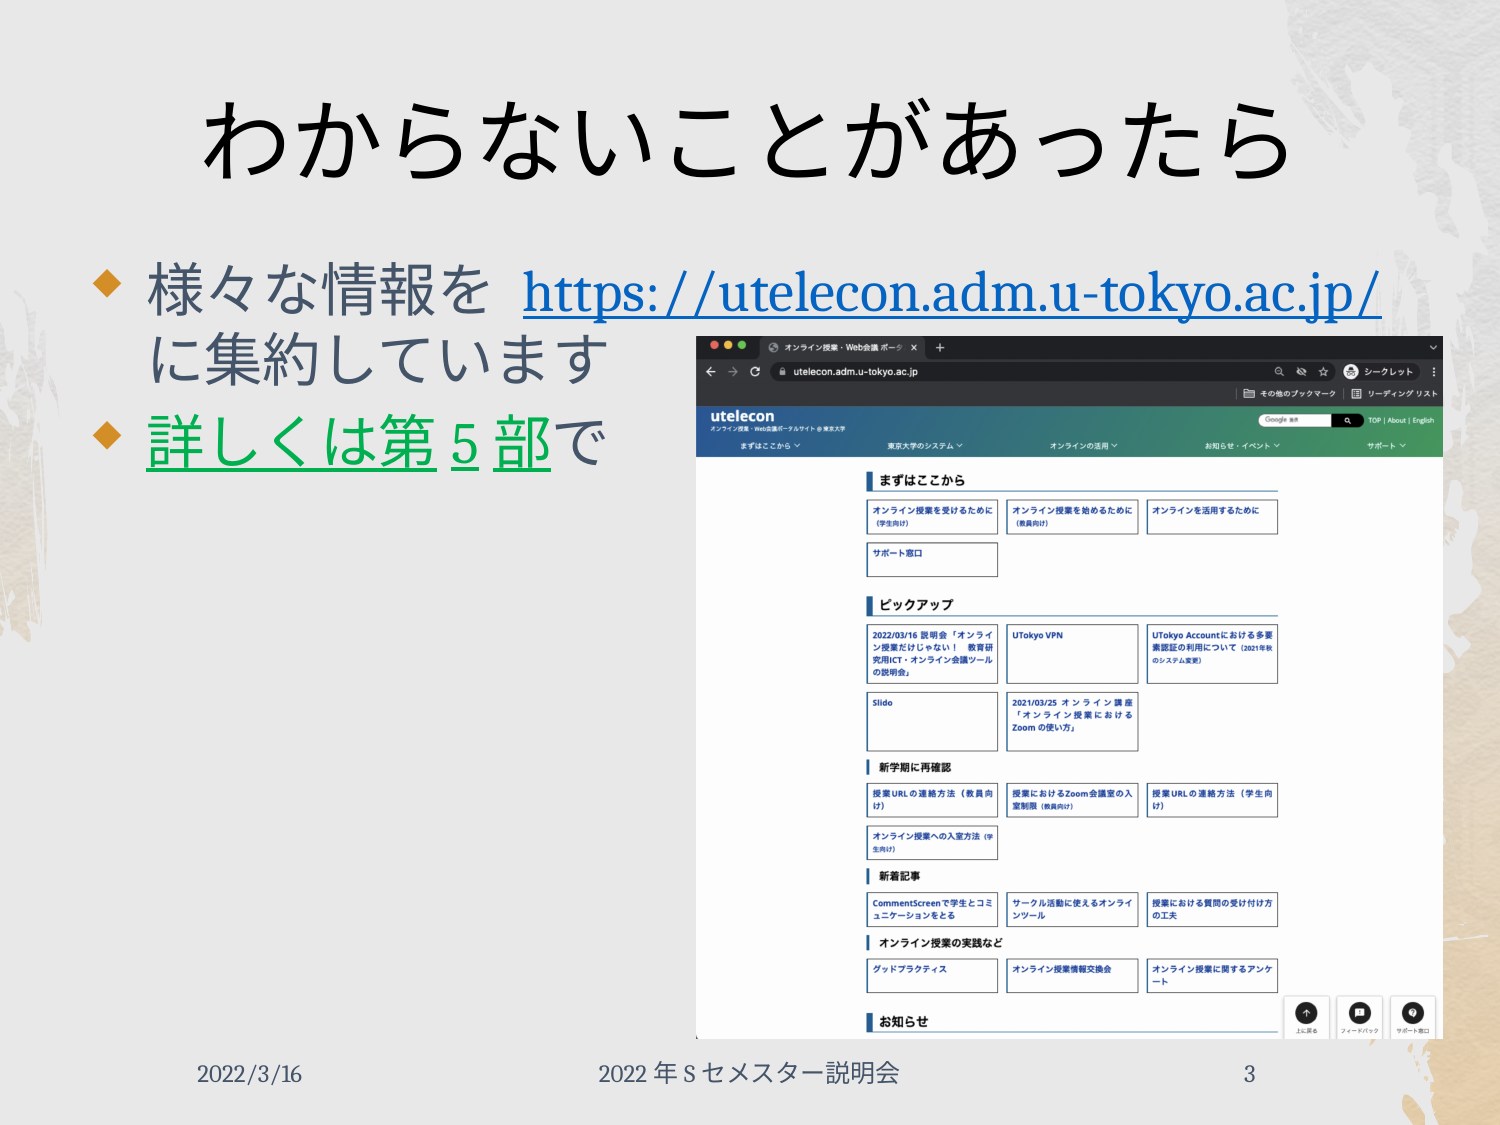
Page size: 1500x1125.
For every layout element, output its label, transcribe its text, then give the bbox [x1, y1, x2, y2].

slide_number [75, 1042, 425, 1103]
picture [696, 336, 1444, 1039]
title わからないことがあったら [75, 45, 1425, 233]
text_box [687, 328, 1425, 989]
list 様々な情報を https://utelecon.adm.u-tokyo.ac.jp/ に集約しています 詳しくは第5部で [75, 246, 1425, 989]
slide_number 3 [1074, 1054, 1425, 1103]
footer 2022年Sセメスター説明会 [512, 1042, 988, 1103]
